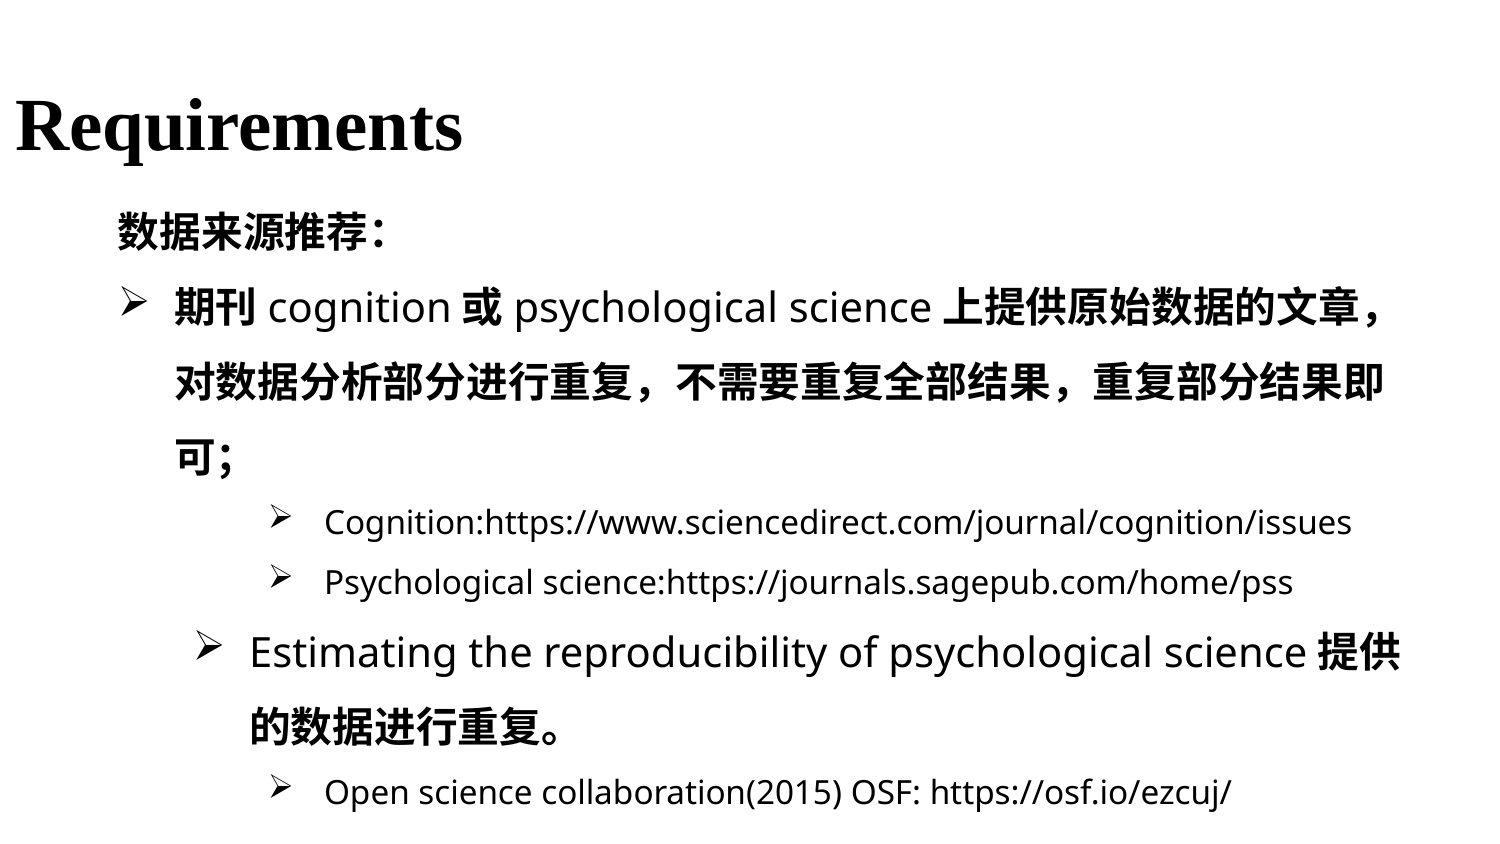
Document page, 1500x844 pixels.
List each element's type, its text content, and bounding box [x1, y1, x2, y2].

title Requirements [0, 44, 1294, 208]
text_box 数据来源推荐： 期刊cognition或psychological science上提供原始数据的文章，对数据分析部分进行重复，不需要重复全部结果，重复部分结果即可； Cognition:https://www.sciencedirect.com/journal/cognition/issues Psychological science:https://journals.sagepub.com/home/pss Estimating the reproducibility of psychological science提供的数据进行重复。 Open science collaboration(2015) OSF: https://osf.io/ezcuj/ [103, 173, 1436, 819]
